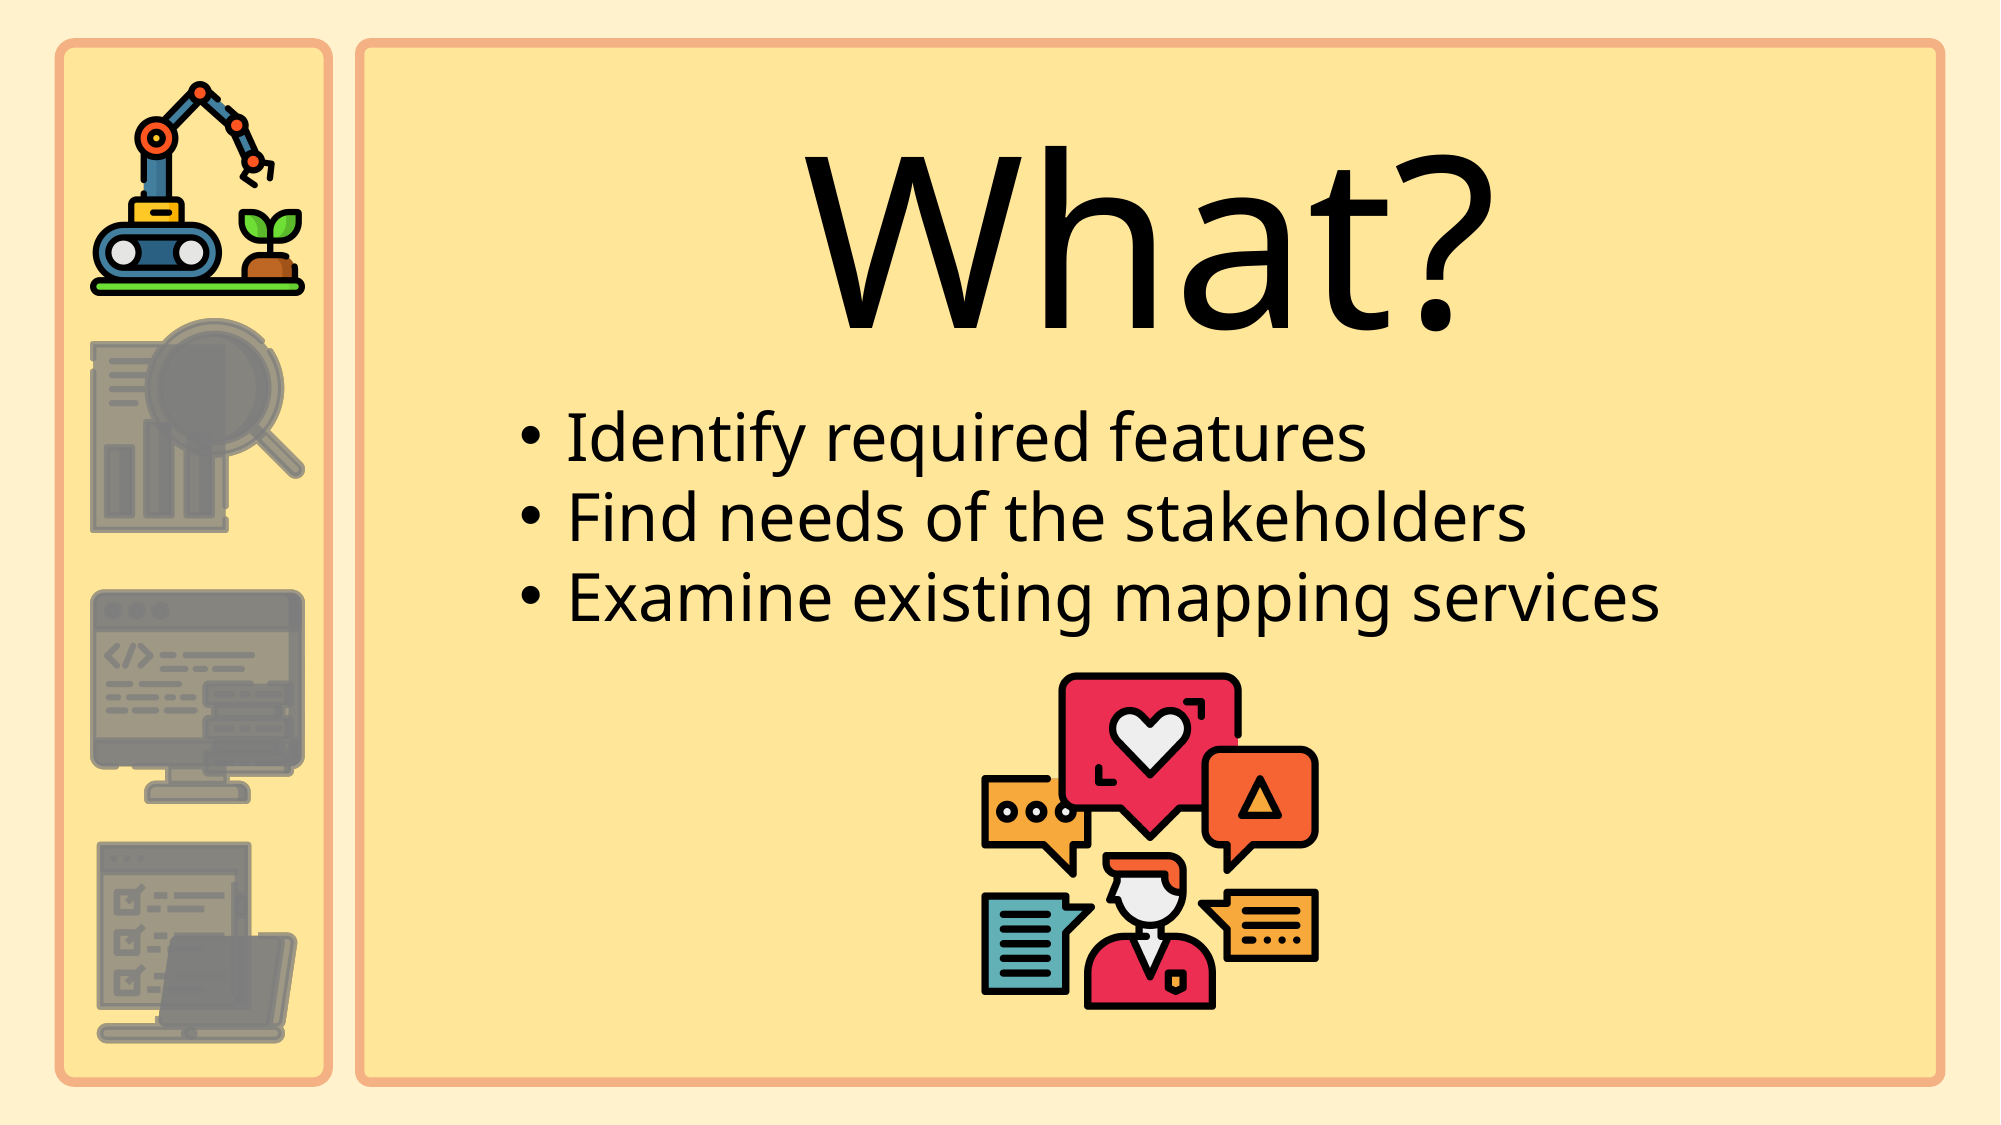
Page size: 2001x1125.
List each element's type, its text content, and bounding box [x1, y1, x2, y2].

text_box What? [660, 81, 1641, 384]
picture [90, 318, 305, 533]
picture [90, 589, 305, 804]
text_box [58, 41, 330, 1084]
text_box Identify required features Find needs of the stakeholders Examine existing mapping services [504, 387, 1797, 642]
picture [90, 81, 305, 296]
picture [90, 835, 305, 1050]
text_box [358, 41, 1942, 1084]
picture [974, 665, 1326, 1017]
